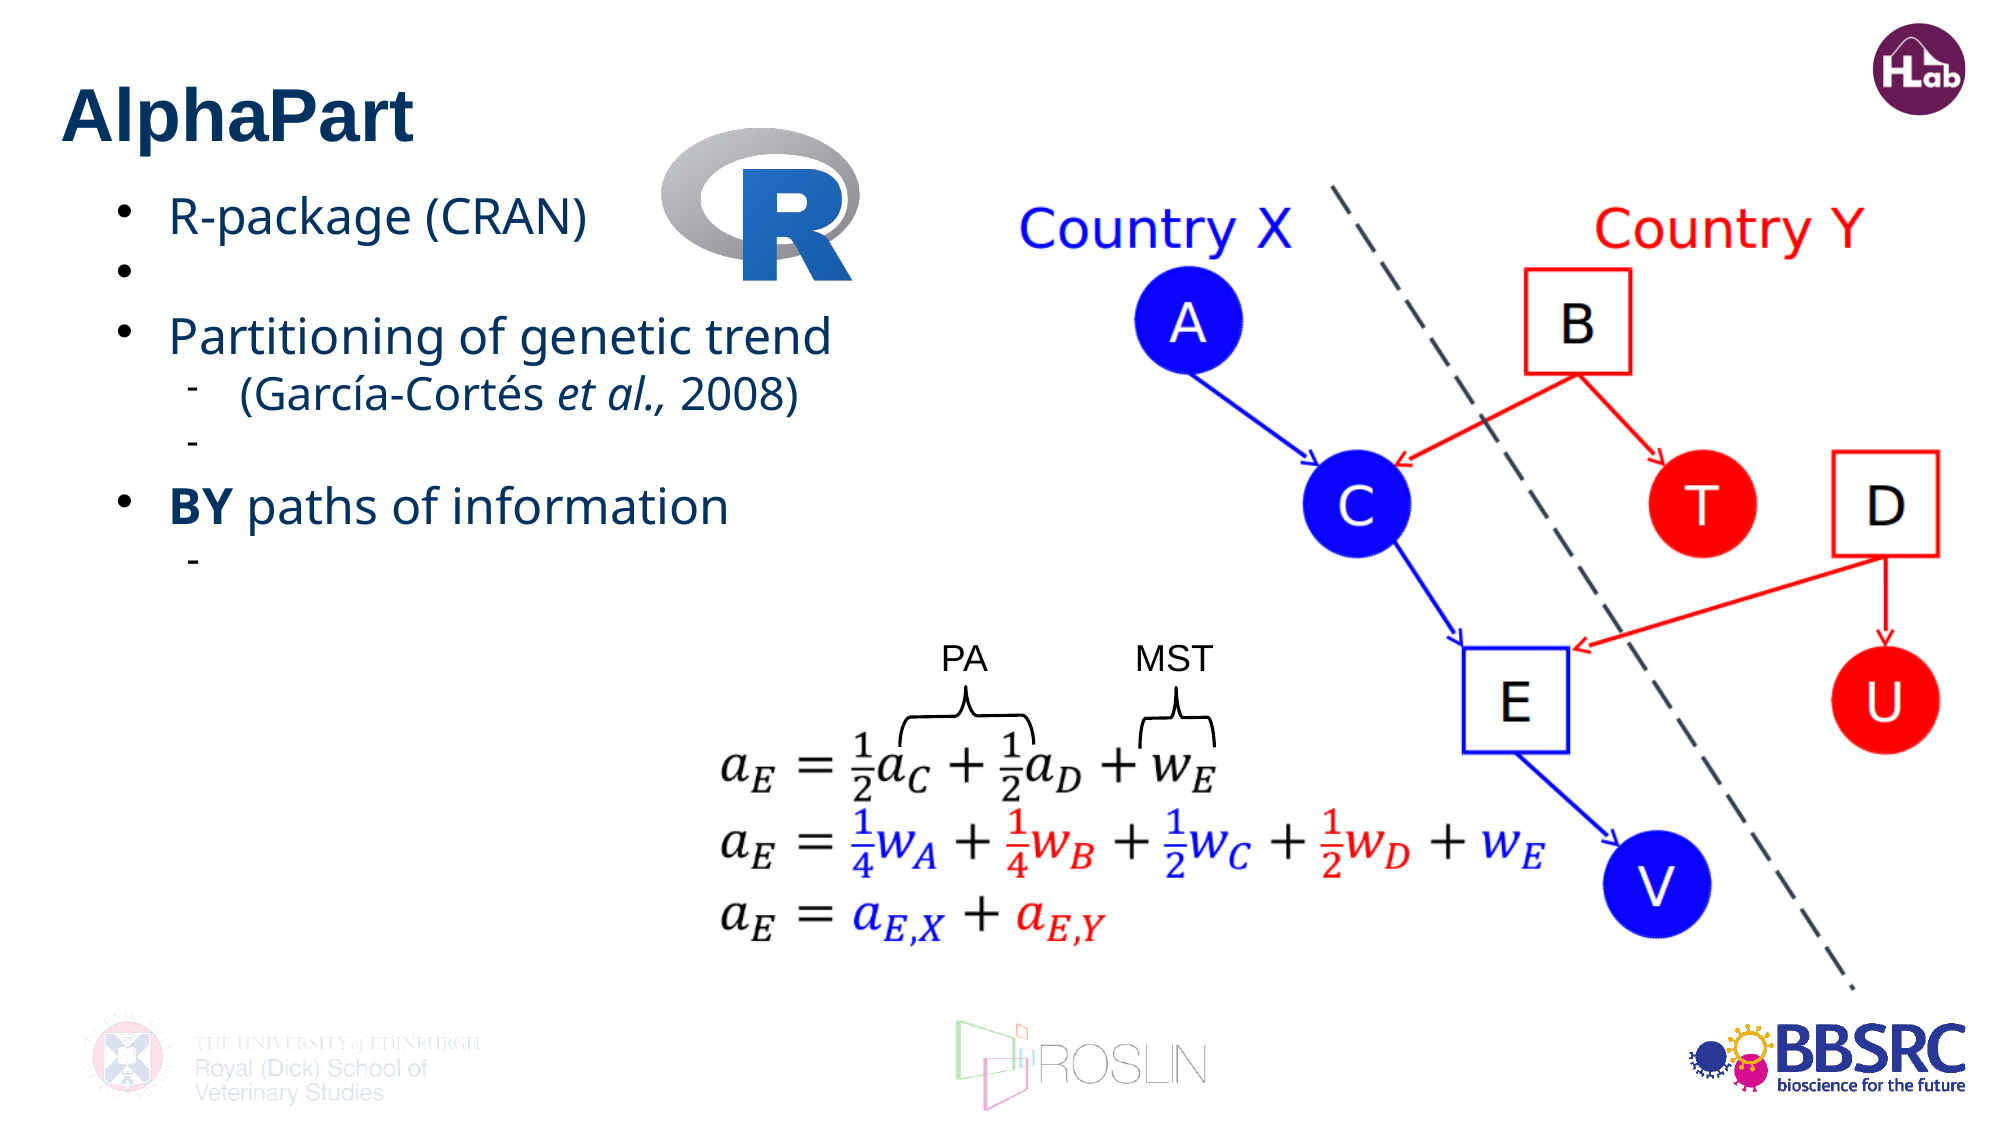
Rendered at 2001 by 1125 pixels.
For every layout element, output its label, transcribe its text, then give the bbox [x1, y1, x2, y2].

text_box R-package (CRAN) Partitioning of genetic trend (García-Cortés et al., 2008) BY paths of information [83, 176, 671, 975]
picture [1687, 1020, 1966, 1098]
text_box [86, 21, 1966, 128]
text_box AlphaPart [46, 59, 1925, 165]
picture [661, 127, 1973, 1125]
